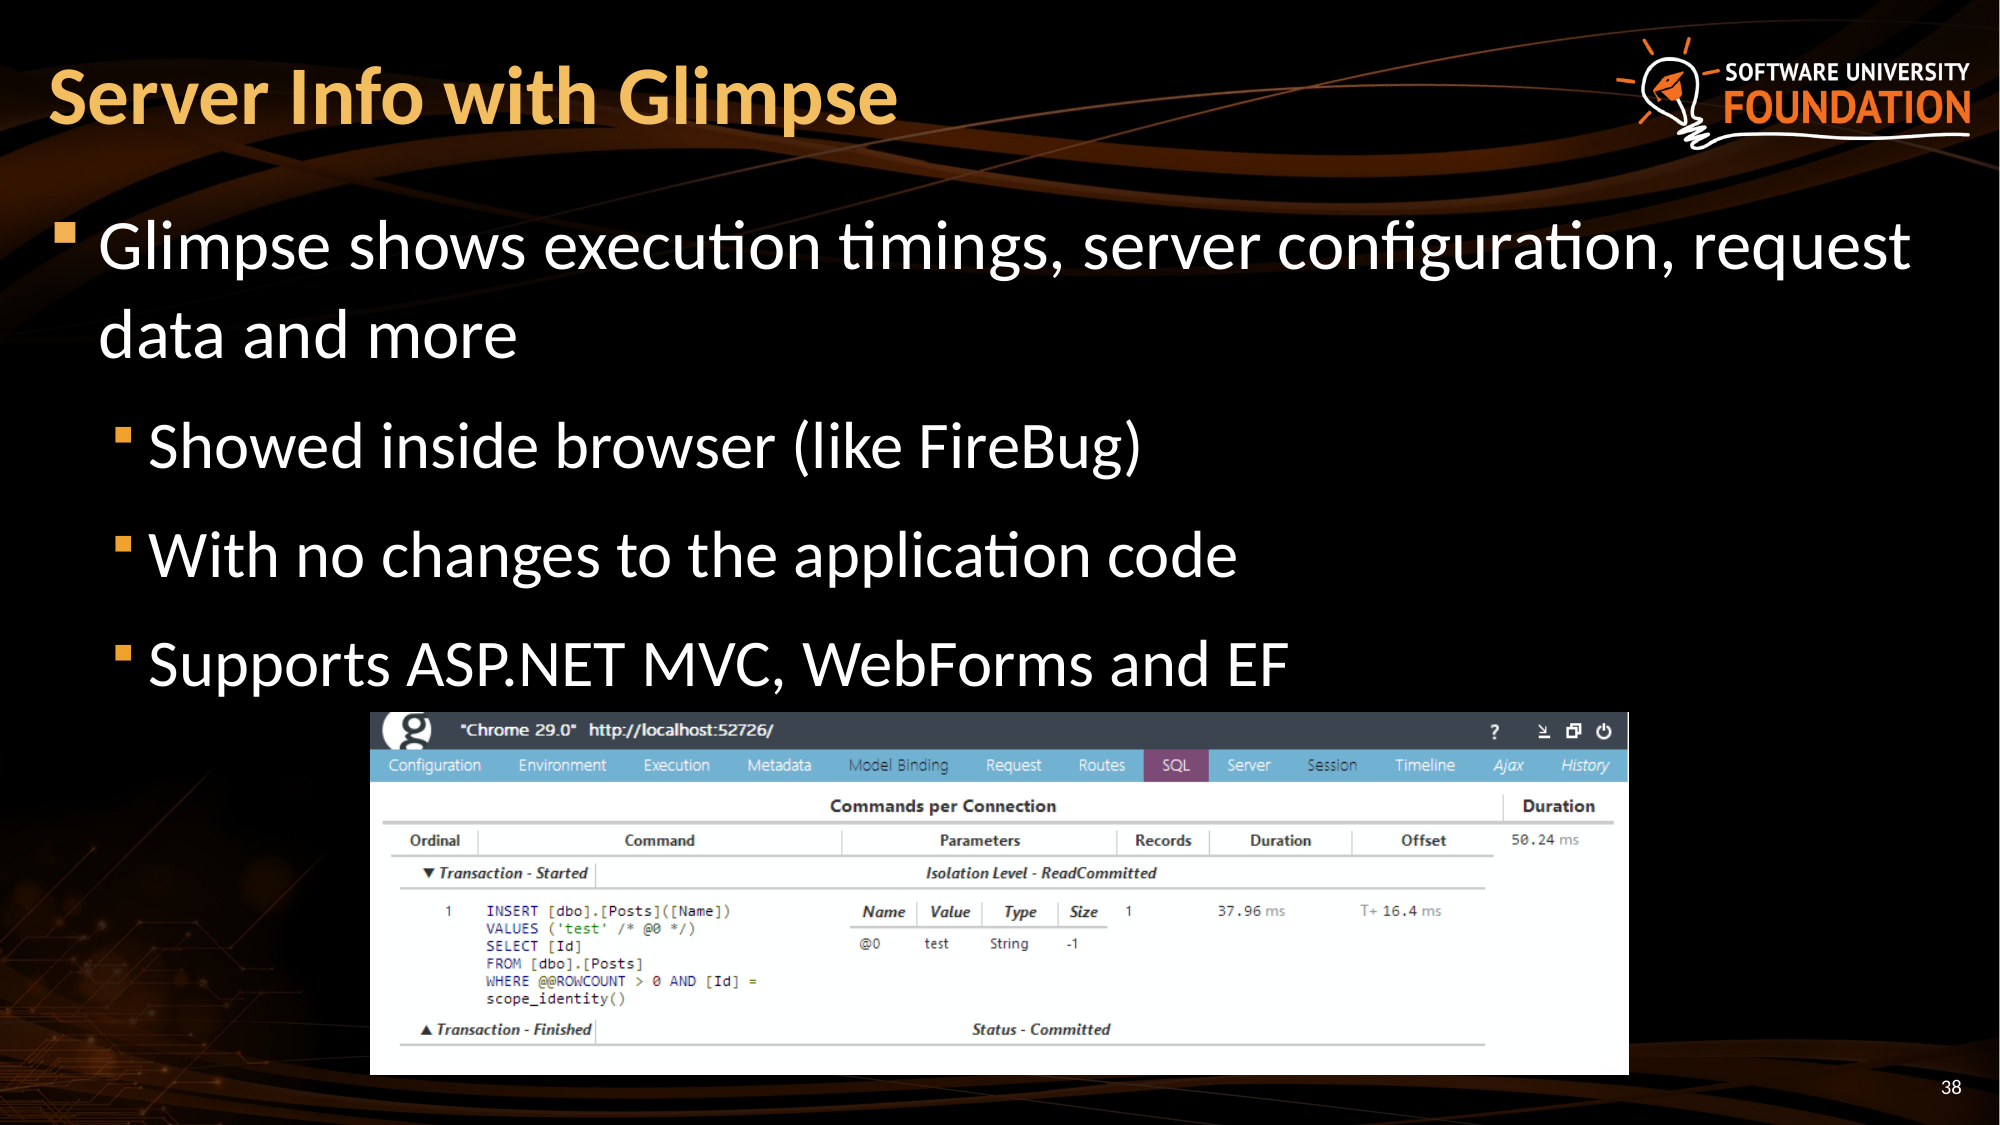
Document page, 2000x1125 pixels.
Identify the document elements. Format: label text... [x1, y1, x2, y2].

list Glimpse shows execution timings, server configuration, request data and more Showed inside browser (like FireBug) With no changes to the application code Supports ASP.NET MVC, WebForms and EF [31, 188, 1968, 1103]
title Server Info with Glimpse [30, 6, 1602, 189]
picture [0, 0, 2000, 1125]
